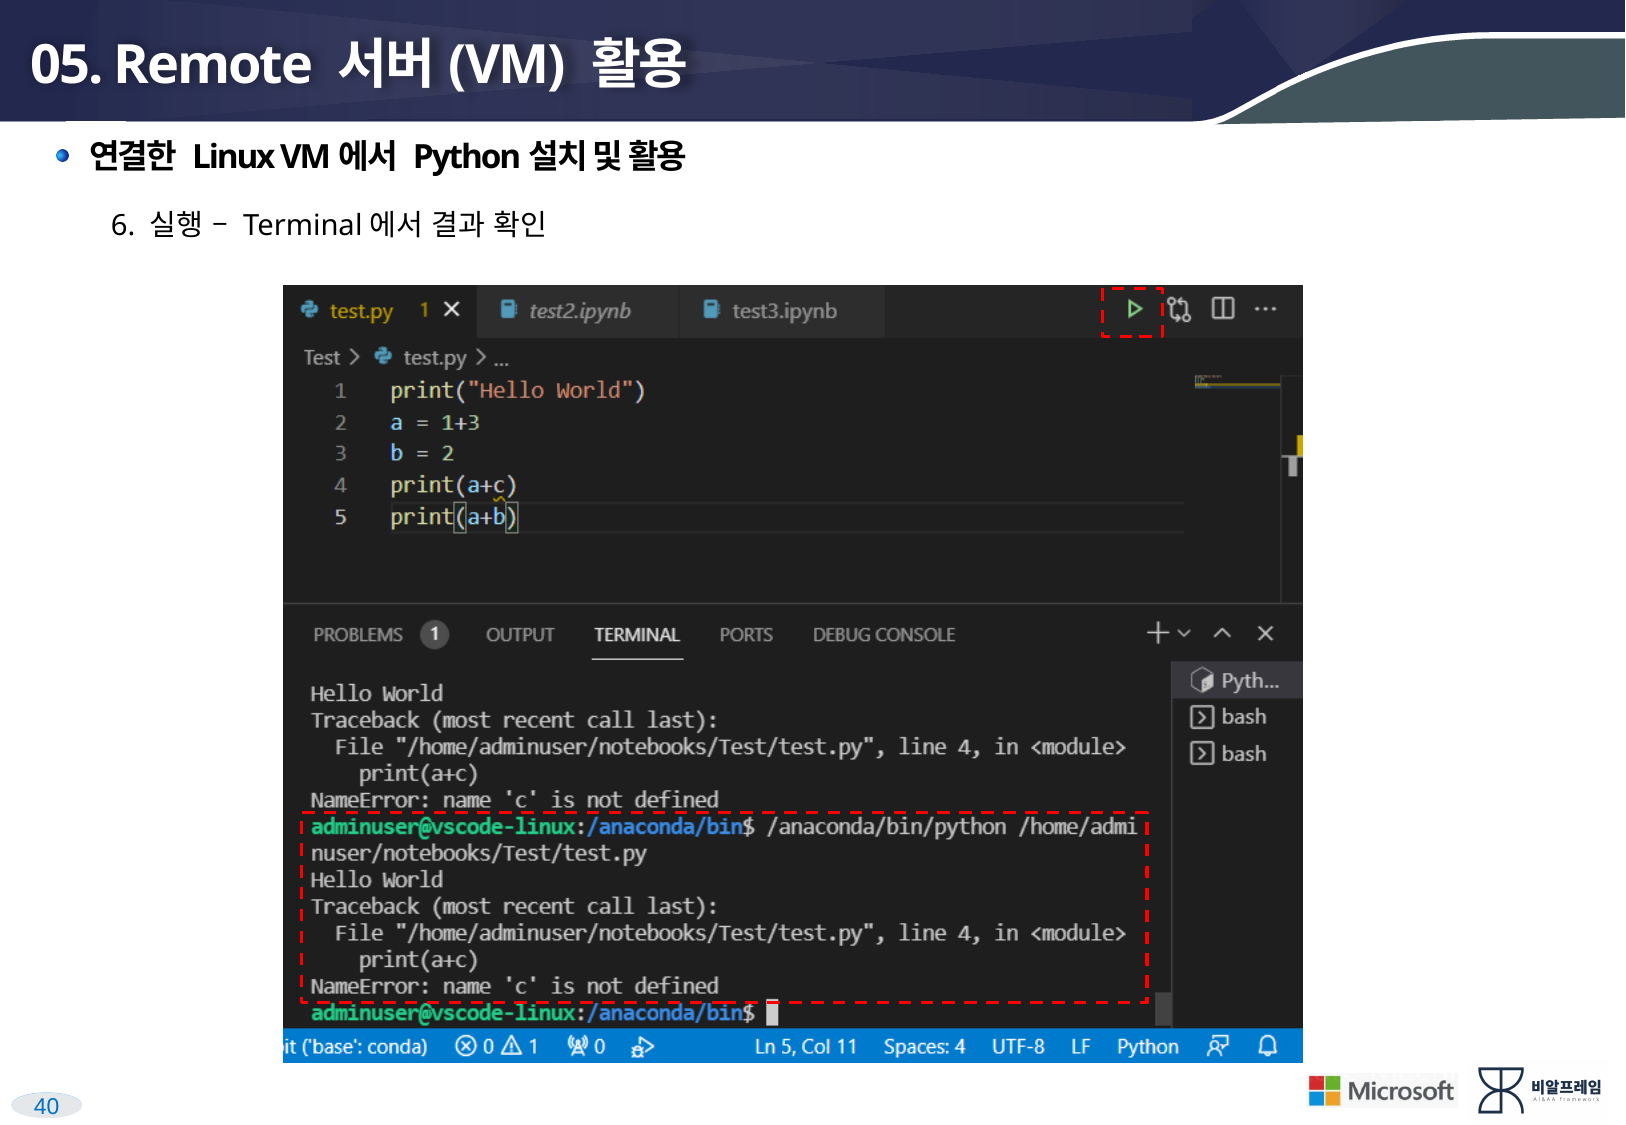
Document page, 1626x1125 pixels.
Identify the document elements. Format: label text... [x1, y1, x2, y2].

picture [56, 149, 69, 162]
text_box 6. 실행 – Terminal에서 결과 확인 [96, 192, 1490, 249]
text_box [283, 285, 1303, 1064]
picture [1306, 1073, 1458, 1108]
picture [1470, 1059, 1609, 1122]
list 연결한 Linux VM에서 Python설치 및 활용 [44, 127, 1587, 193]
picture [0, 0, 1625, 129]
title 05. Remote 서버(VM) 활용 [29, 30, 1319, 94]
